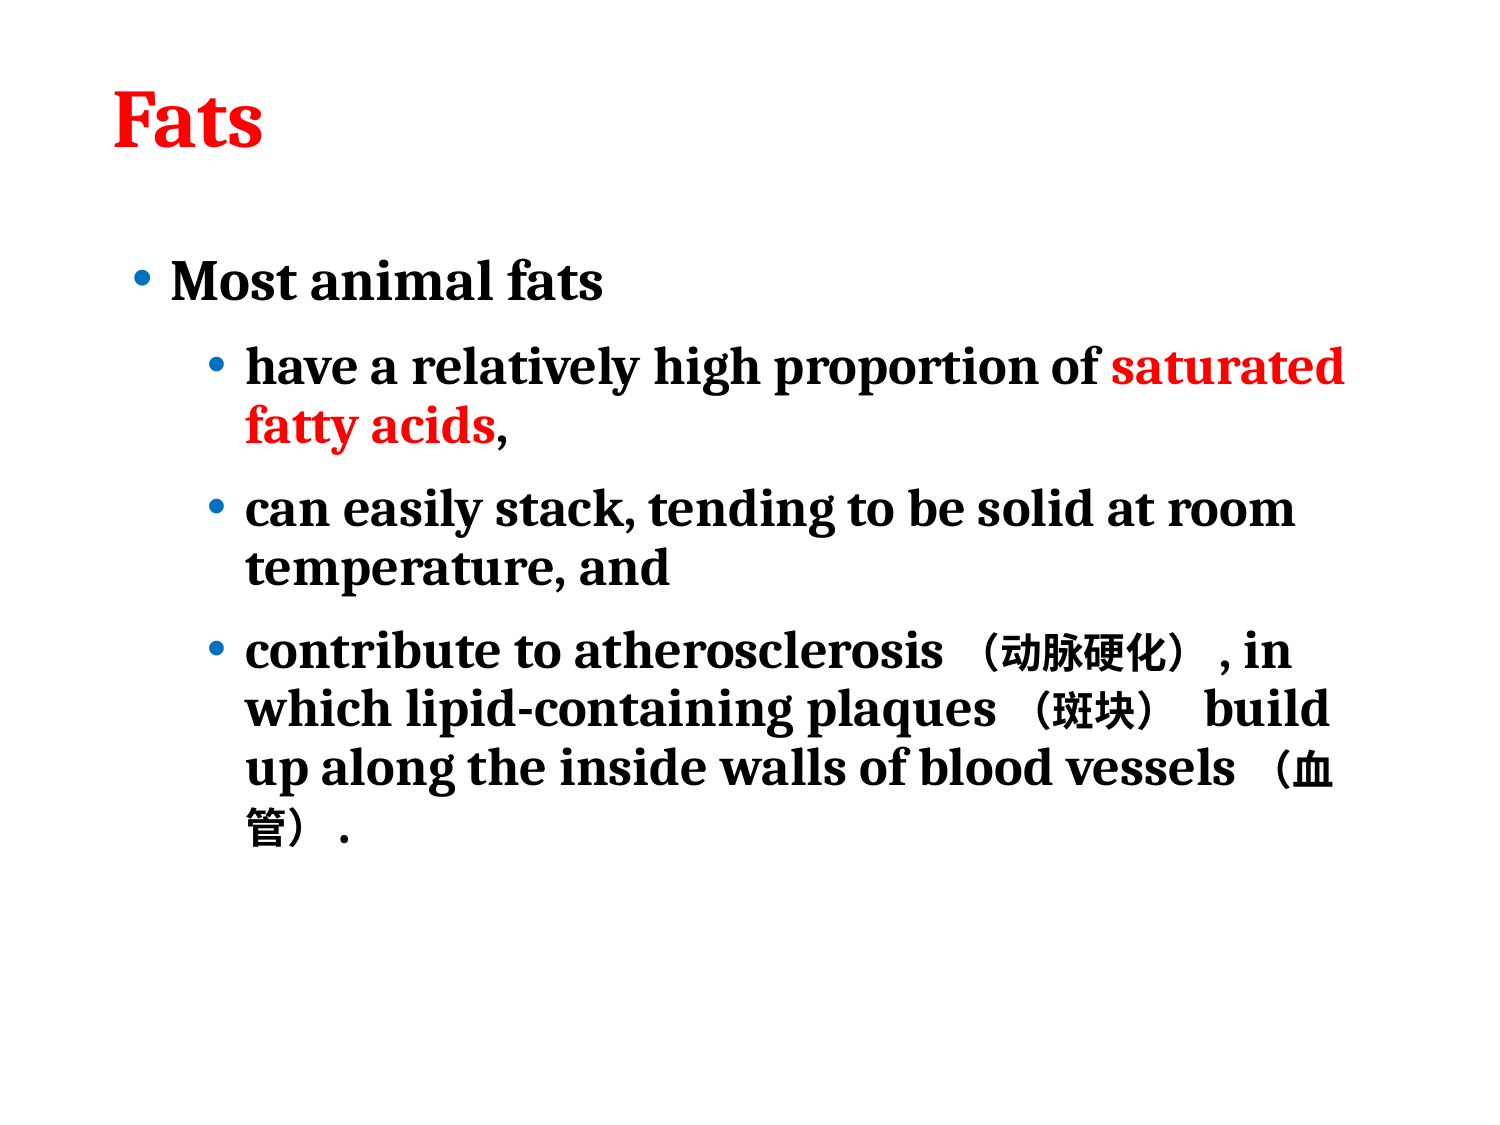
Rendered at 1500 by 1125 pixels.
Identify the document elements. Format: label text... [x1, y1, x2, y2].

list Most animal fats have a relatively high proportion of saturated fatty acids, can easily stack, tending to be solid at room temperature, and contribute to atherosclerosis（动脉硬化）, in which lipid-containing plaques（斑块） build up along the inside walls of blood vessels（血管）. [117, 242, 1395, 1014]
title Fats [97, 67, 1488, 226]
